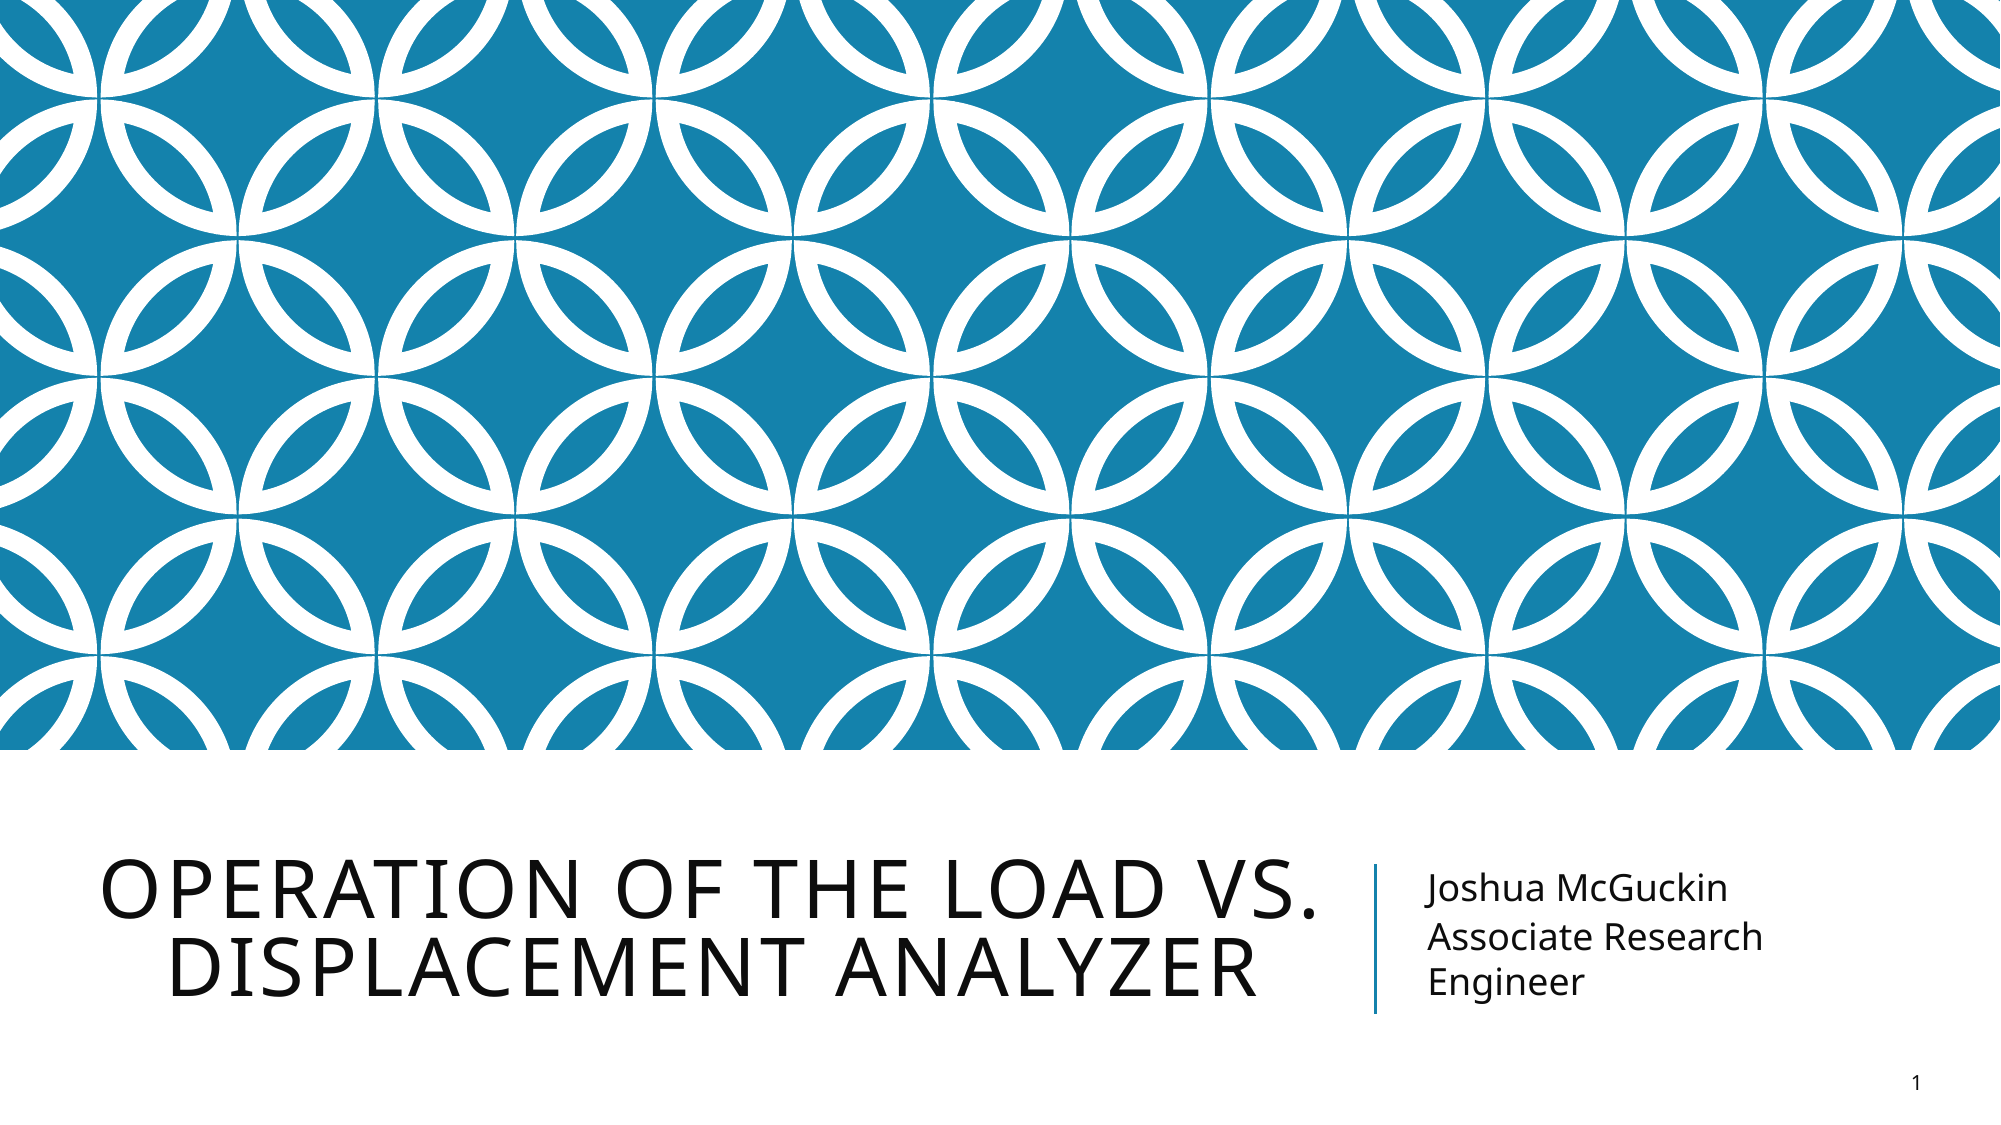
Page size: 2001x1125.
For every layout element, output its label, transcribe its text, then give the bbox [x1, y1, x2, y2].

title Operation of the Load vs. Displacement Analyzer [75, 813, 1350, 1054]
subtitle Joshua McGuckin Associate Research Engineer [1412, 813, 1938, 1054]
slide_number 1 [1777, 1061, 1938, 1107]
